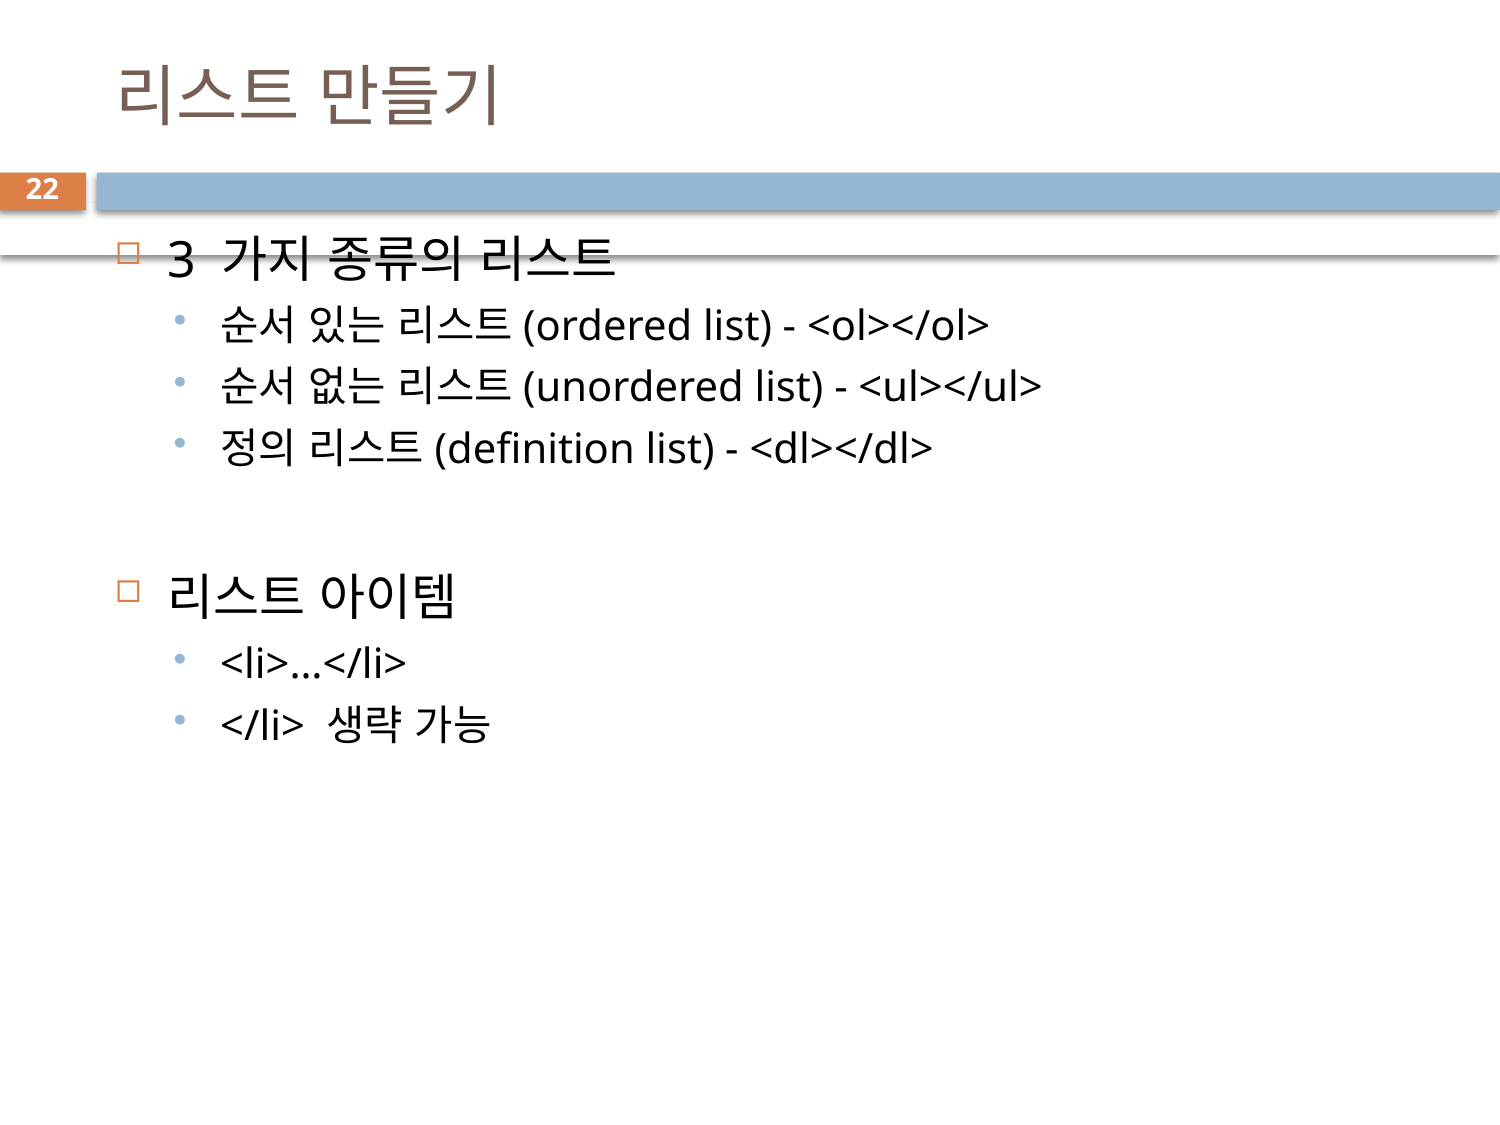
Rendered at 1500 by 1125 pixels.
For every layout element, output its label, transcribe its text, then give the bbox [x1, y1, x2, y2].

list 3 가지 종류의 리스트 순서 있는 리스트(ordered list) - <ol></ol> 순서 없는 리스트(unordered list) - <ul></ul> 정의 리스트(definition list) - <dl></dl> 리스트 아이템 <li>…</li> </li> 생략 가능 [100, 219, 1438, 1047]
title 리스트 만들기 [100, 37, 1438, 149]
slide_number 22 [0, 170, 87, 211]
